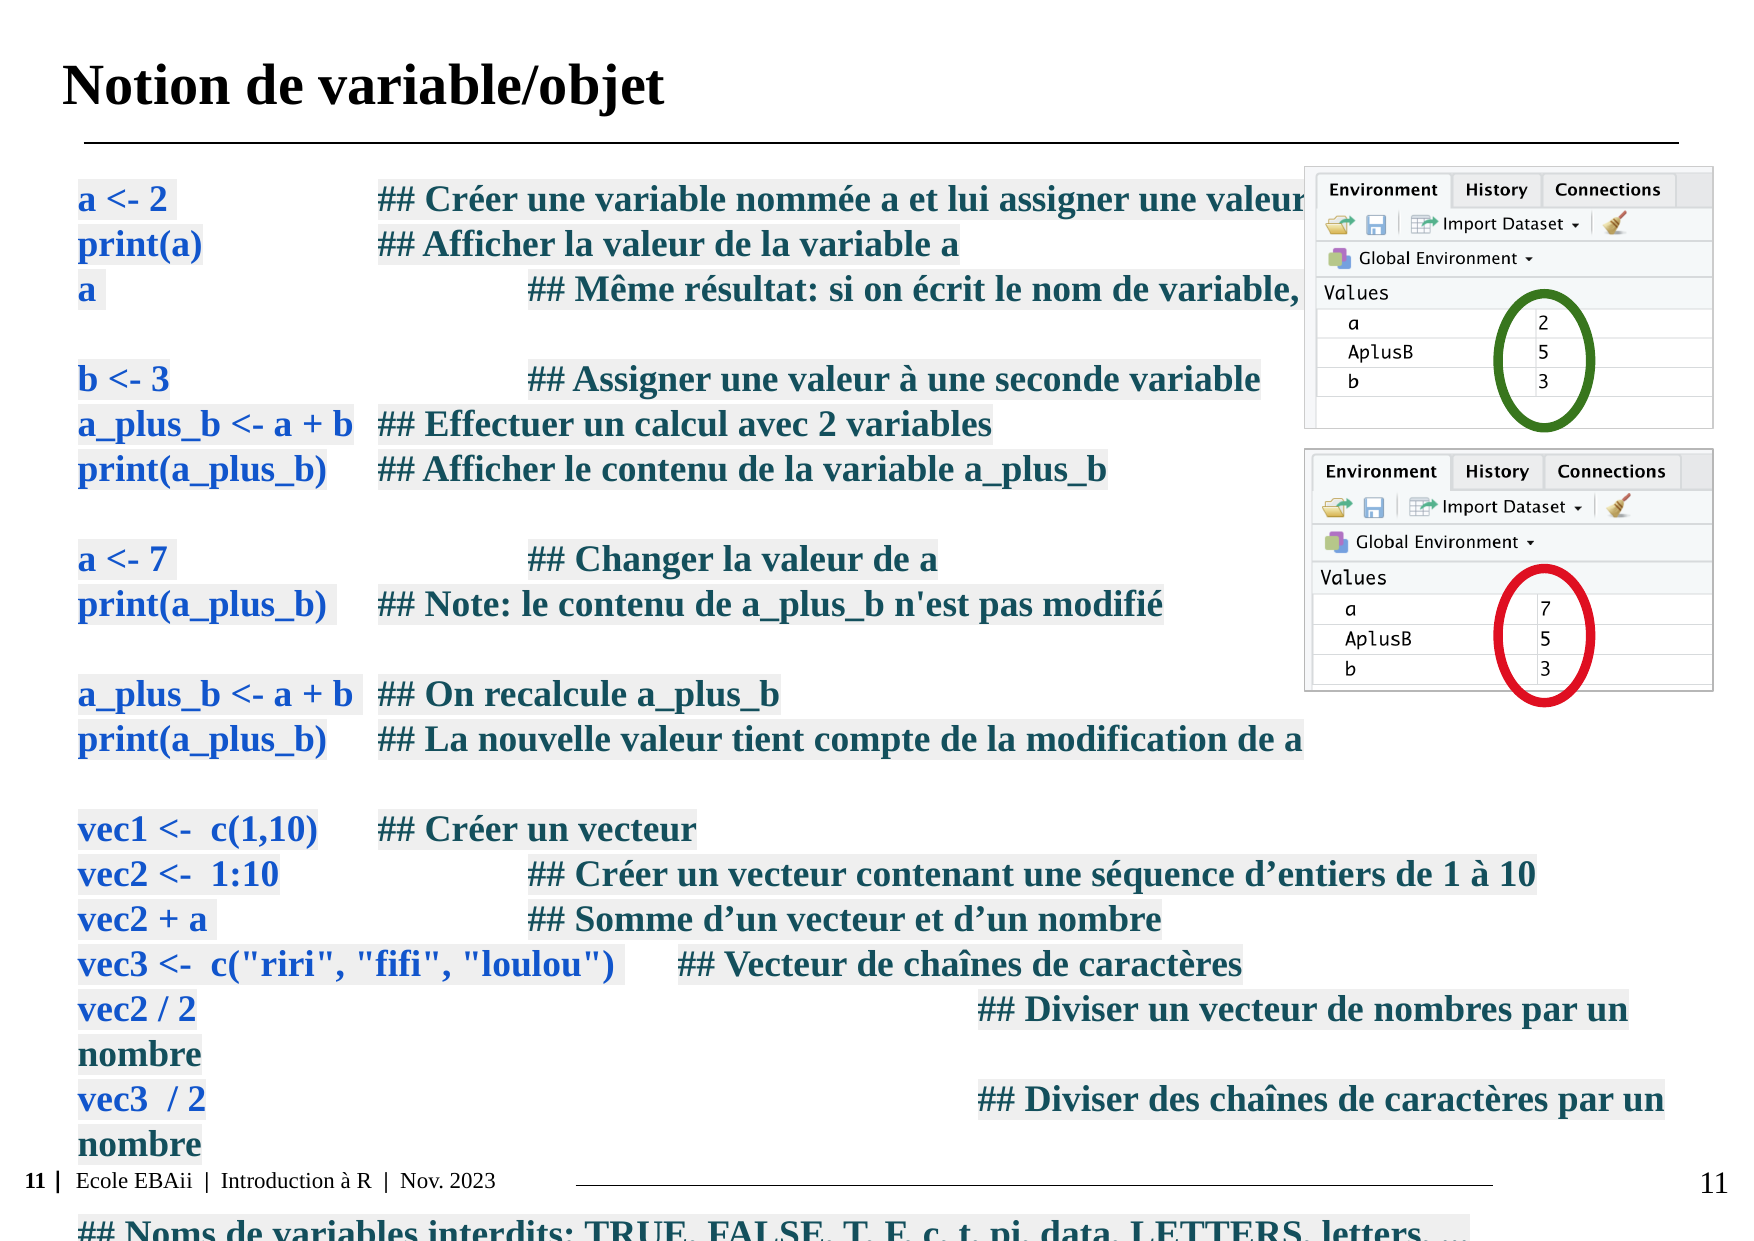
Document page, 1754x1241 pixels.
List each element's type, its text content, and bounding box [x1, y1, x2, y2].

slide_number ‹#› [1641, 1145, 1747, 1241]
list a <- 2 ## Créer une variable nommée a et lui assigner une valeur print(a) ## Afficher la valeur de la variable a a ## Même résultat: si on écrit le nom de variable, R l’imprime b <- 3 ## Assigner une valeur à une seconde variable a_plus_b <- a + b ## Effectuer un calcul avec 2 variables print(a_plus_b) ## Afficher le contenu de la variable a_plus_b a <- 7 ## Changer la valeur de a print(a_plus_b) ## Note: le contenu de a_plus_b n'est pas modifié a_plus_b <- a + b ## On recalcule a_plus_b print(a_plus_b) ## La nouvelle valeur tient compte de la modification de a vec1 <- c(1,10) ## Créer un vecteur vec2 <- 1:10 ## Créer un vecteur contenant une séquence d’entiers de 1 à 10 vec2 + a ## Somme d’un vecteur et d’un nombre vec3 <- c("riri", "fifi", "loulou") ## Vecteur de chaînes de caractères vec2 / 2 ## Diviser un vecteur de nombres par un nombre vec3 / 2 ## Diviser des chaînes de caractères par un nombre ## Noms de variables interdits: TRUE, FALSE, T, F, c, t, pi, data, LETTERS, letters, ... [62, 160, 1692, 1117]
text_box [1305, 166, 1713, 429]
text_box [1305, 449, 1713, 703]
text_box Notion de variable/objet [62, 2, 1692, 160]
